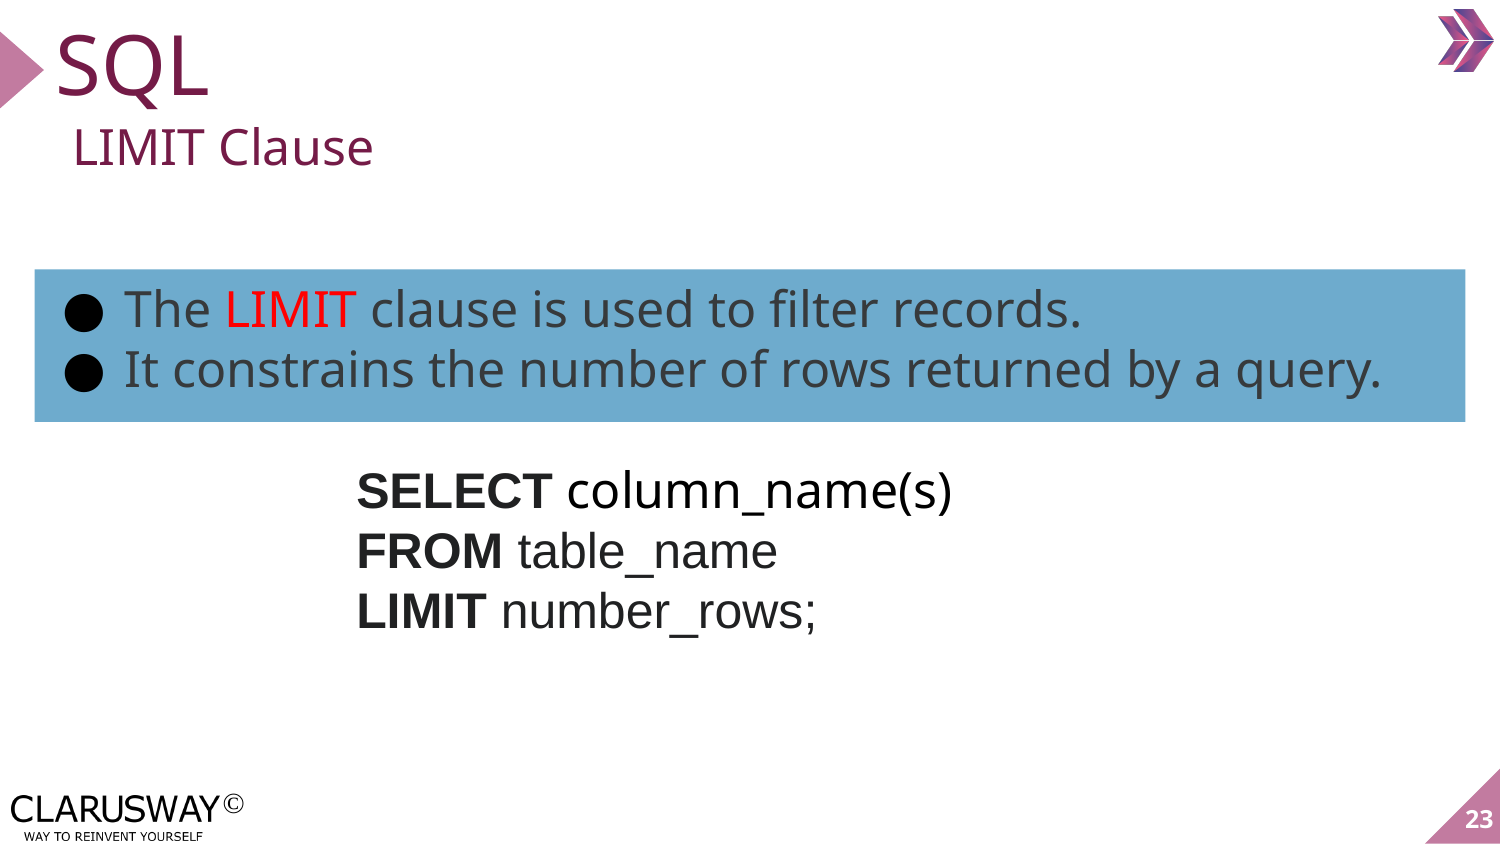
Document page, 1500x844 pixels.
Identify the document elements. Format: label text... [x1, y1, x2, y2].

text_box SQL [55, 31, 981, 134]
text_box The LIMIT clause is used to filter records. It constrains the number of rows returned by a query. [34, 269, 1466, 422]
text_box LIMIT Clause [57, 100, 1151, 179]
text_box SELECT column_name(s) FROM table_name LIMIT number_rows; [341, 443, 1434, 728]
picture [1438, 9, 1494, 72]
slide_number 23 [1418, 760, 1494, 838]
picture [11, 795, 220, 841]
